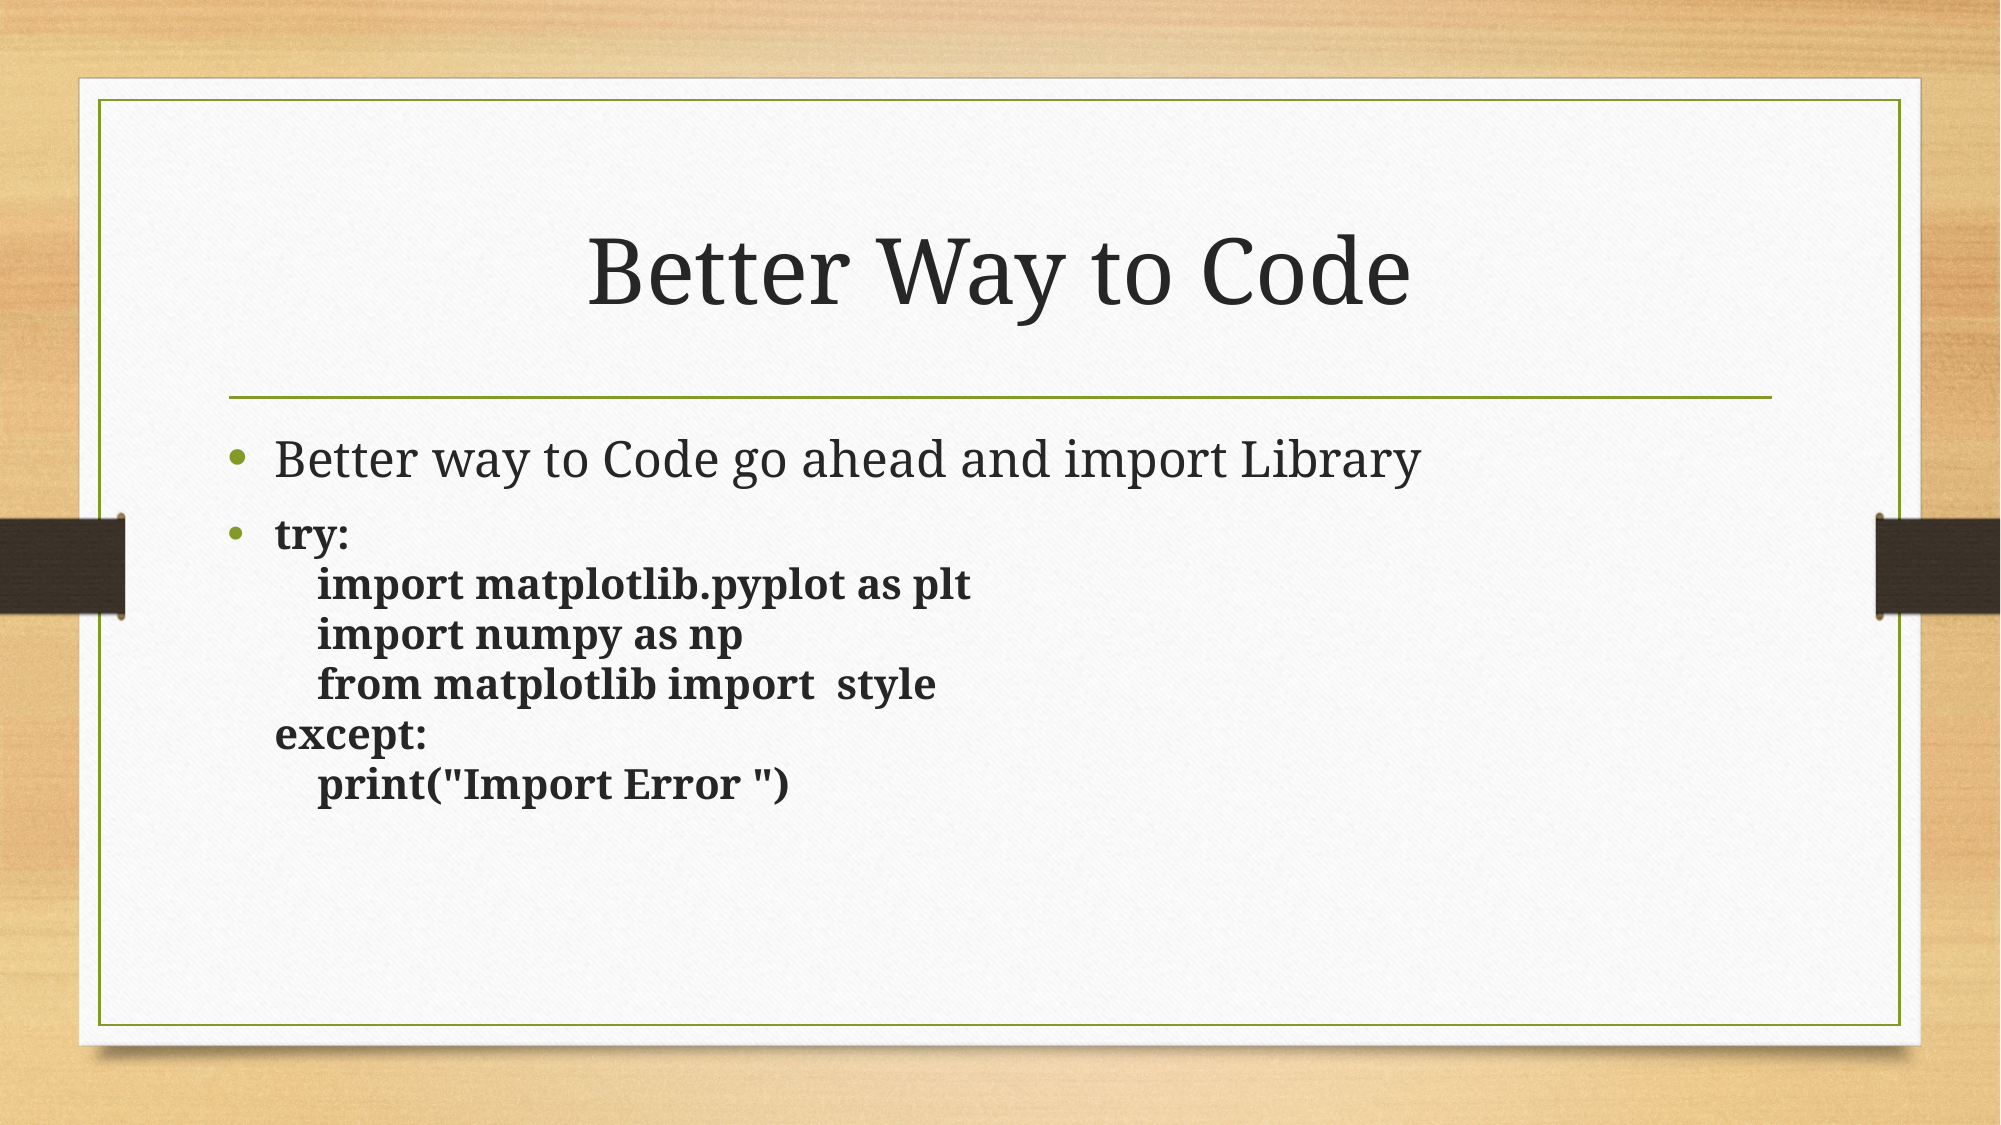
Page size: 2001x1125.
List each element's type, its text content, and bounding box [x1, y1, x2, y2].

title Better Way to Code [212, 161, 1788, 375]
list Better way to Code go ahead and import Library try: import matplotlib.pyplot as plt import numpy as np from matplotlib import style except: print("Import Error ") [212, 419, 1788, 964]
picture [0, 0, 2001, 1125]
